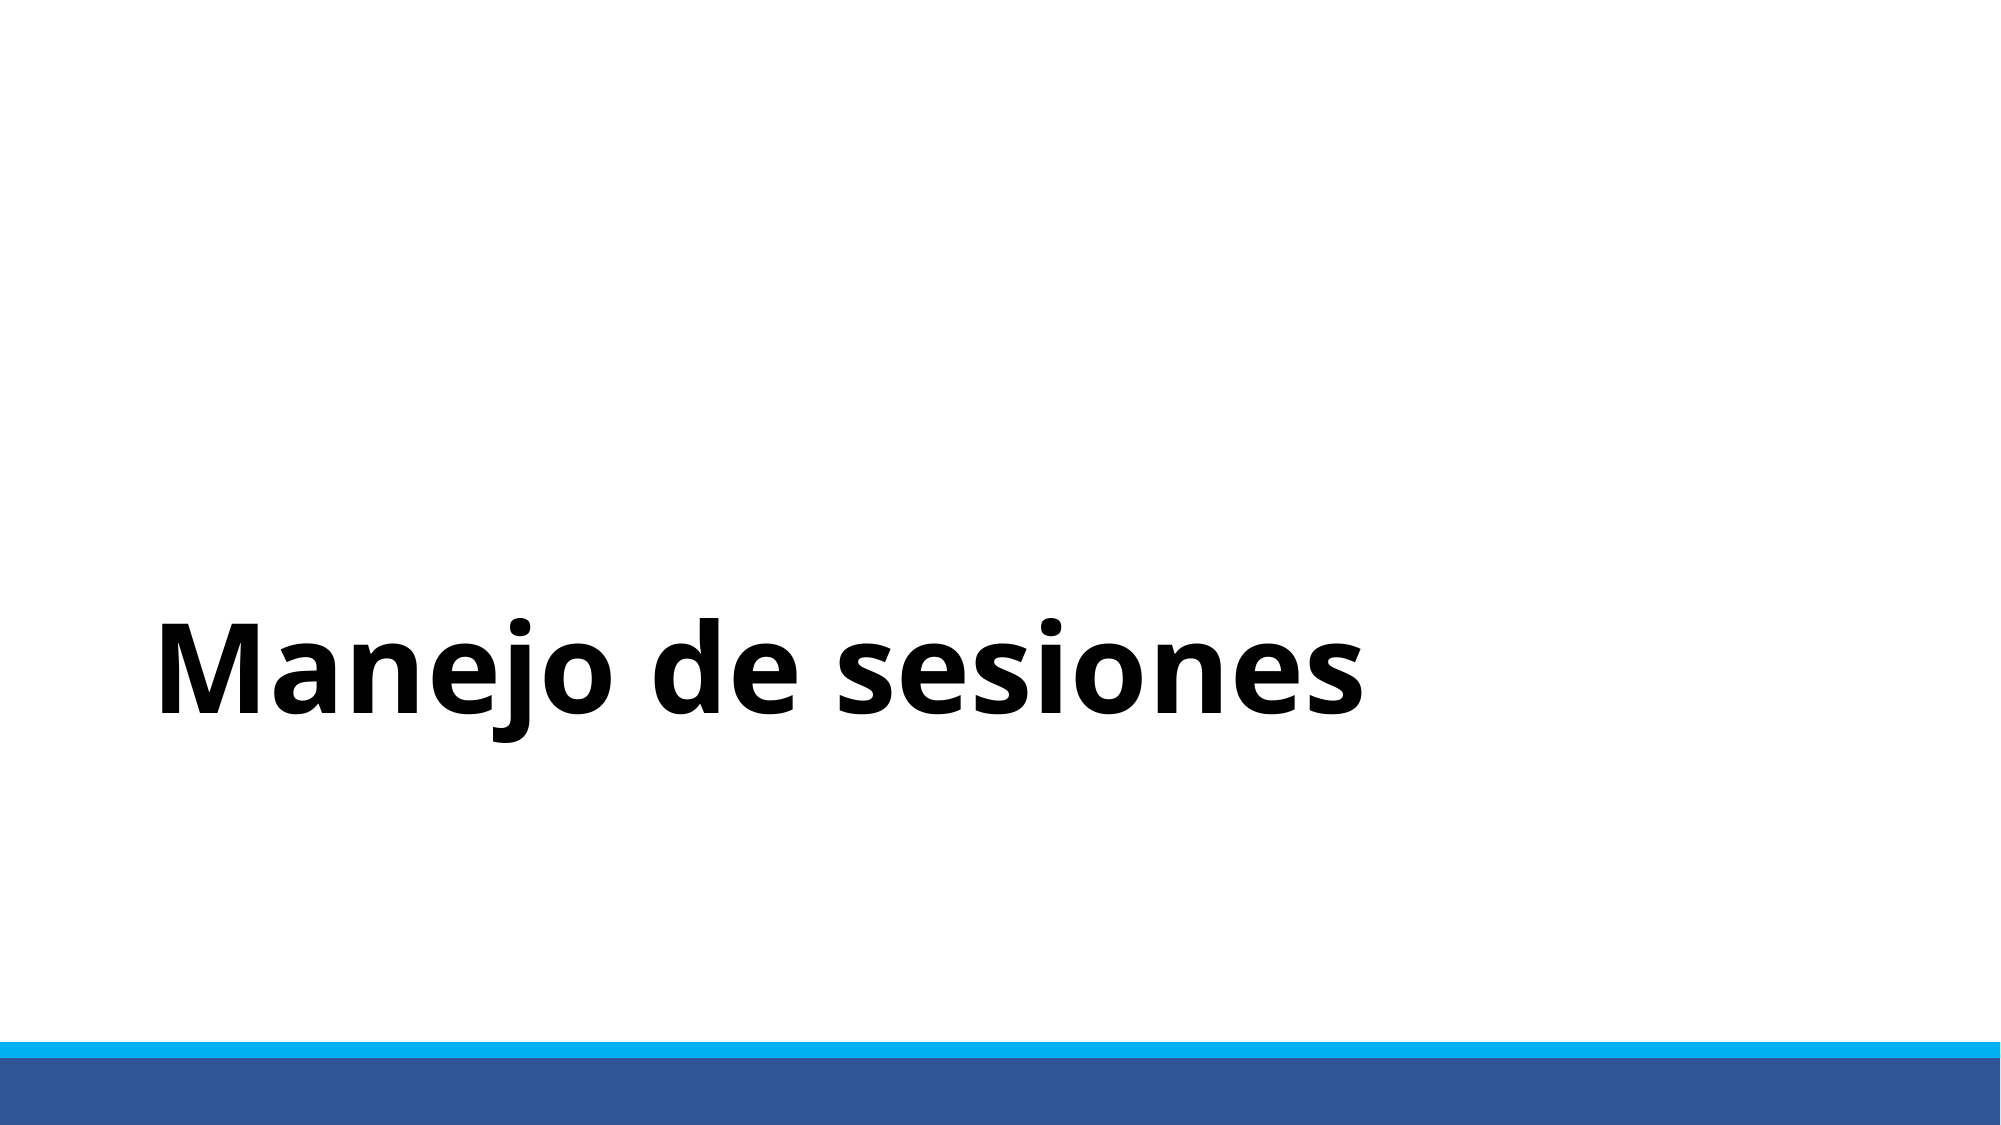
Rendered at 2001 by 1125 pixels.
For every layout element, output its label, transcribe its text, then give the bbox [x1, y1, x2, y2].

title Manejo de sesiones [136, 280, 1862, 749]
